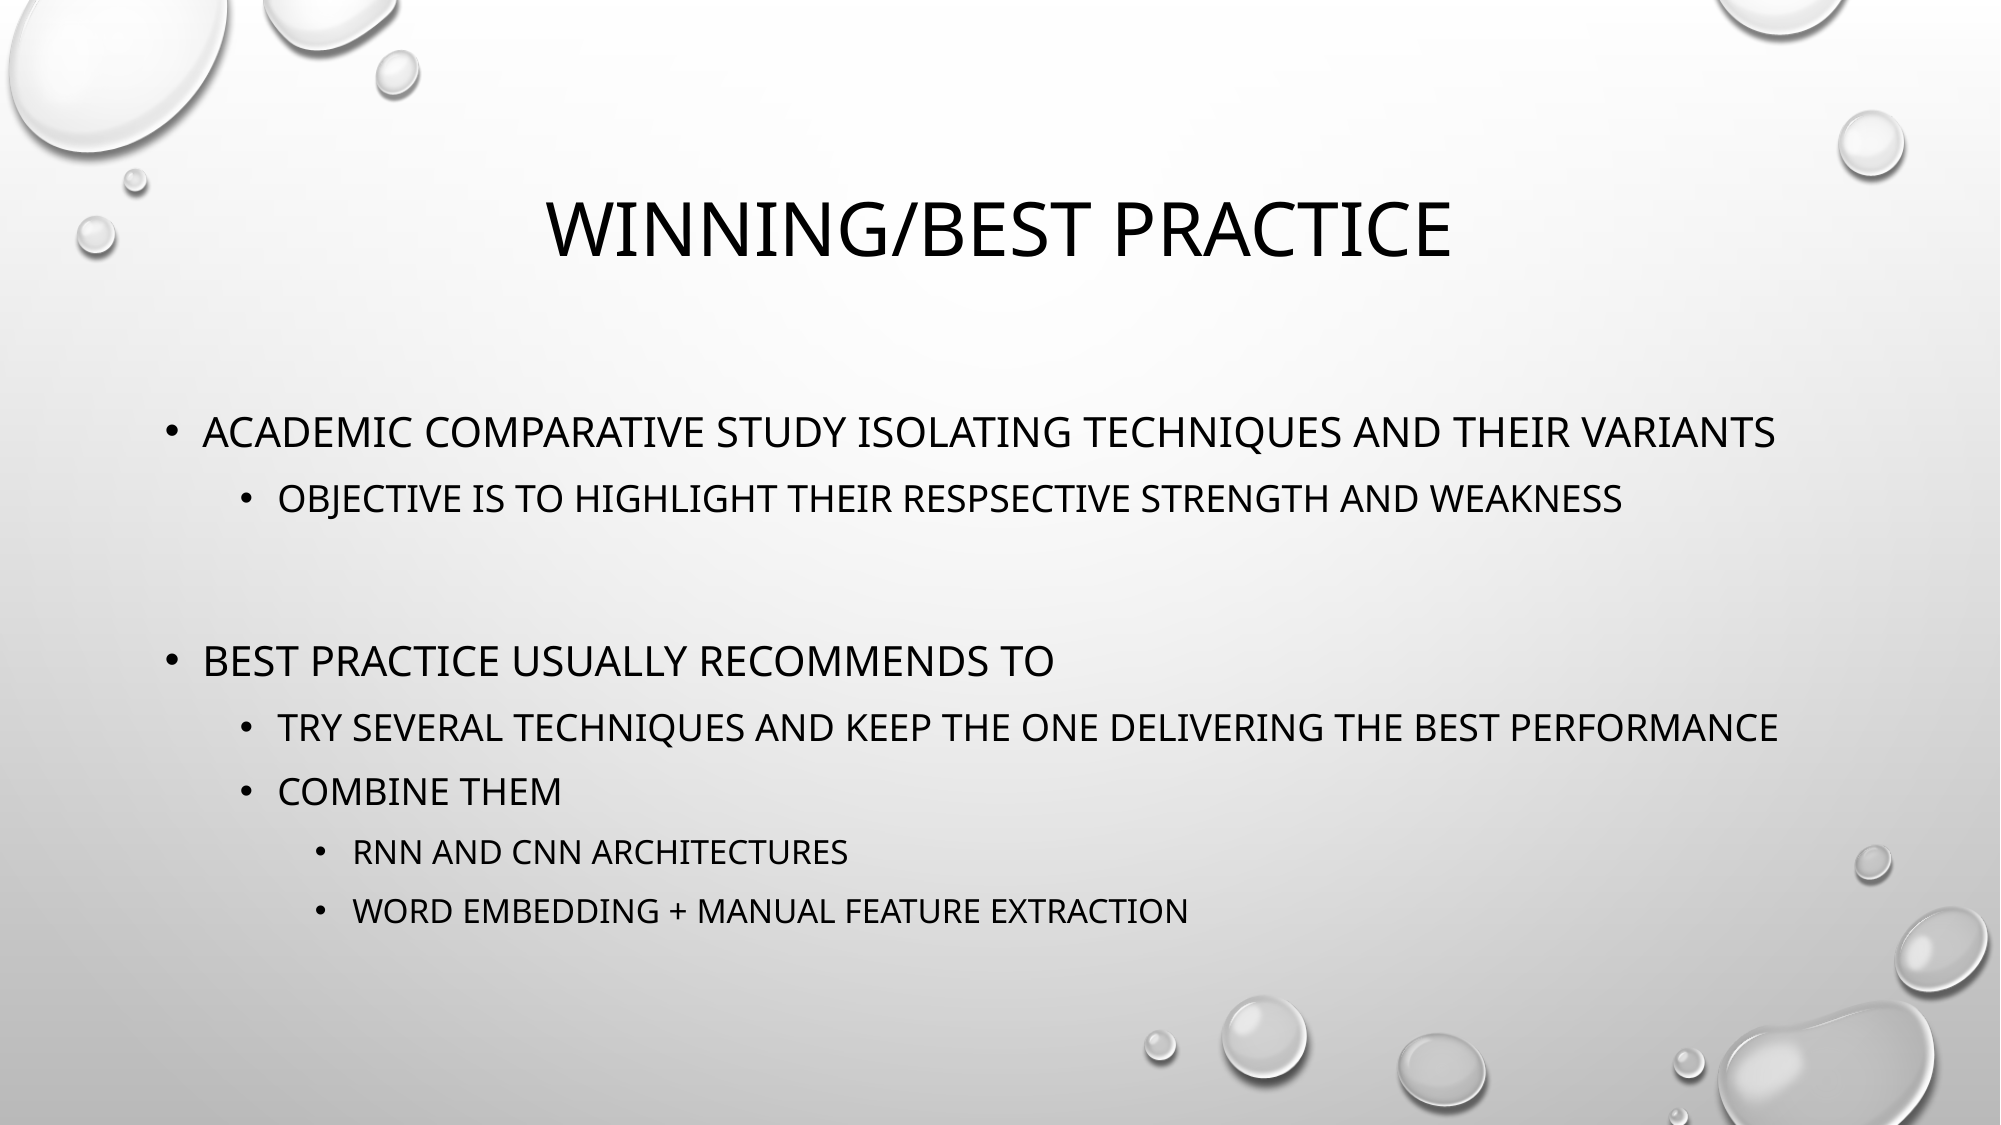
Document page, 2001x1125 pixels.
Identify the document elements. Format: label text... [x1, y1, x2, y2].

picture [0, 0, 2000, 1125]
list ACADEMIC Comparative study isolating techniques and their variants Objective is to highlight their respsective strength and weakness BEST practice usually recommends to Try several techniques and keep the one delivering the best performance Combine them Rnn and cnn architectures Word embedding + manual feature extraction [149, 388, 1850, 950]
title Winning/BEST practice [149, 101, 1851, 364]
